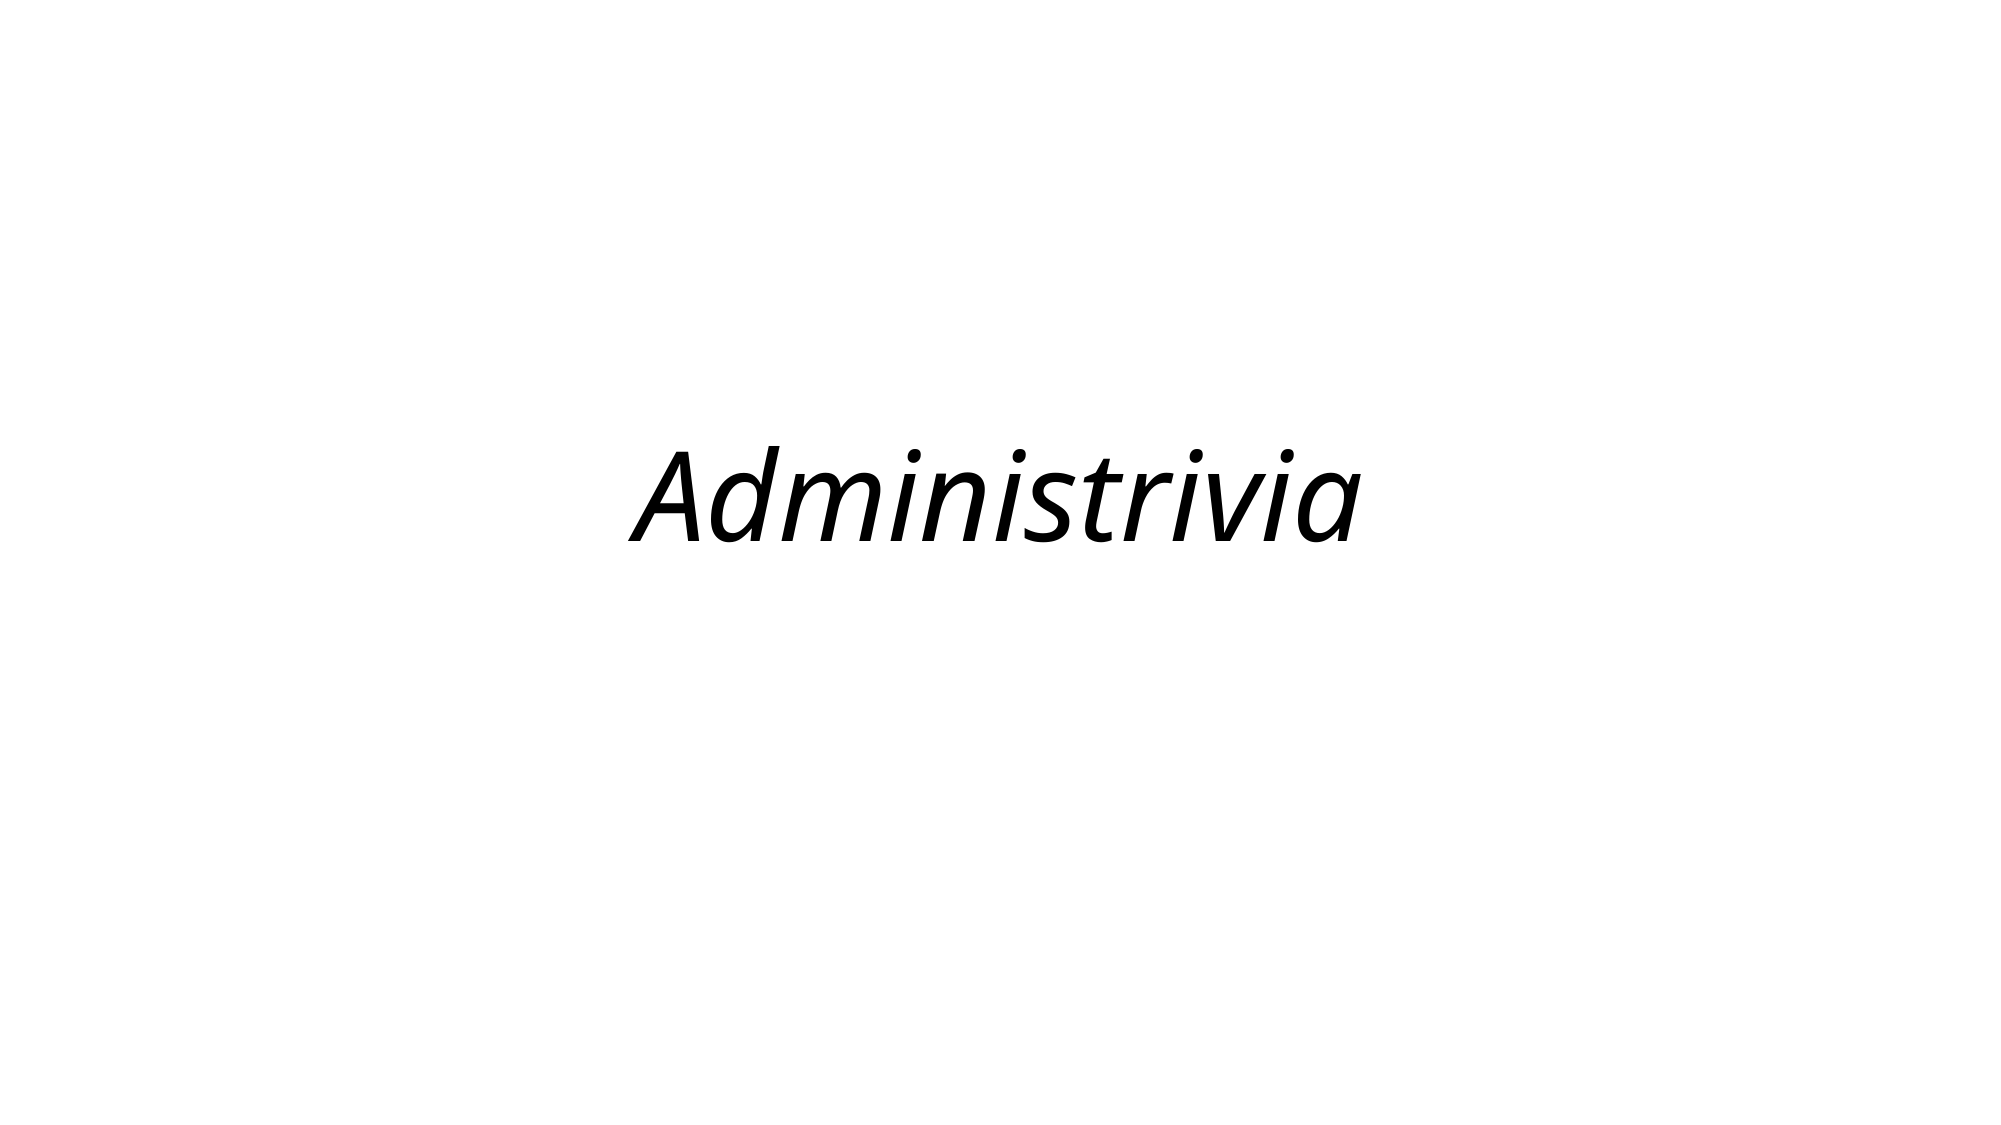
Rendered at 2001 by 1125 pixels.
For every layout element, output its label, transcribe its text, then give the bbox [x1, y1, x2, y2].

title Administrivia [249, 184, 1750, 576]
